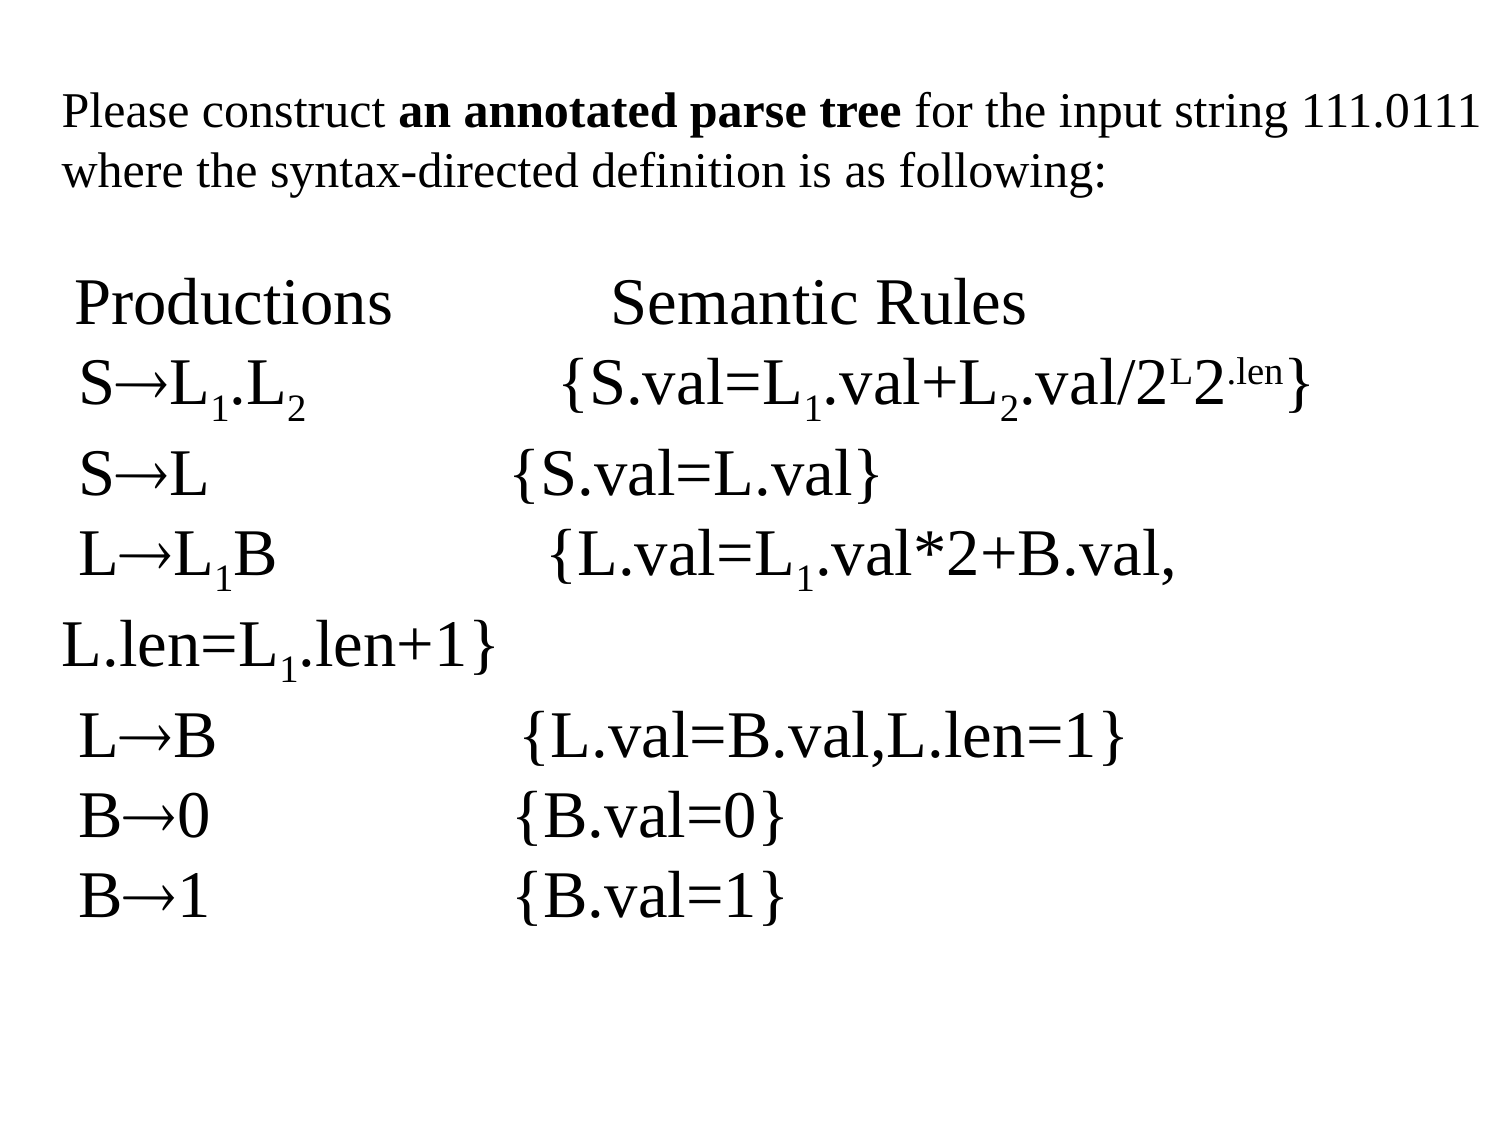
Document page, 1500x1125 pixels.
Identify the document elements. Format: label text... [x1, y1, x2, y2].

text_box Please construct an annotated parse tree for the input string 111.0111 where the syntax-directed definition is as following: Productions Semantic Rules SL1.L2 {S.val=L1.val+L2.val/2L2.len} SL {S.val=L.val} LL1B {L.val=L1.val*2+B.val, L.len=L1.len+1} LB {L.val=B.val,L.len=1} B0 {B.val=0} B1 {B.val=1} [46, 70, 1500, 938]
